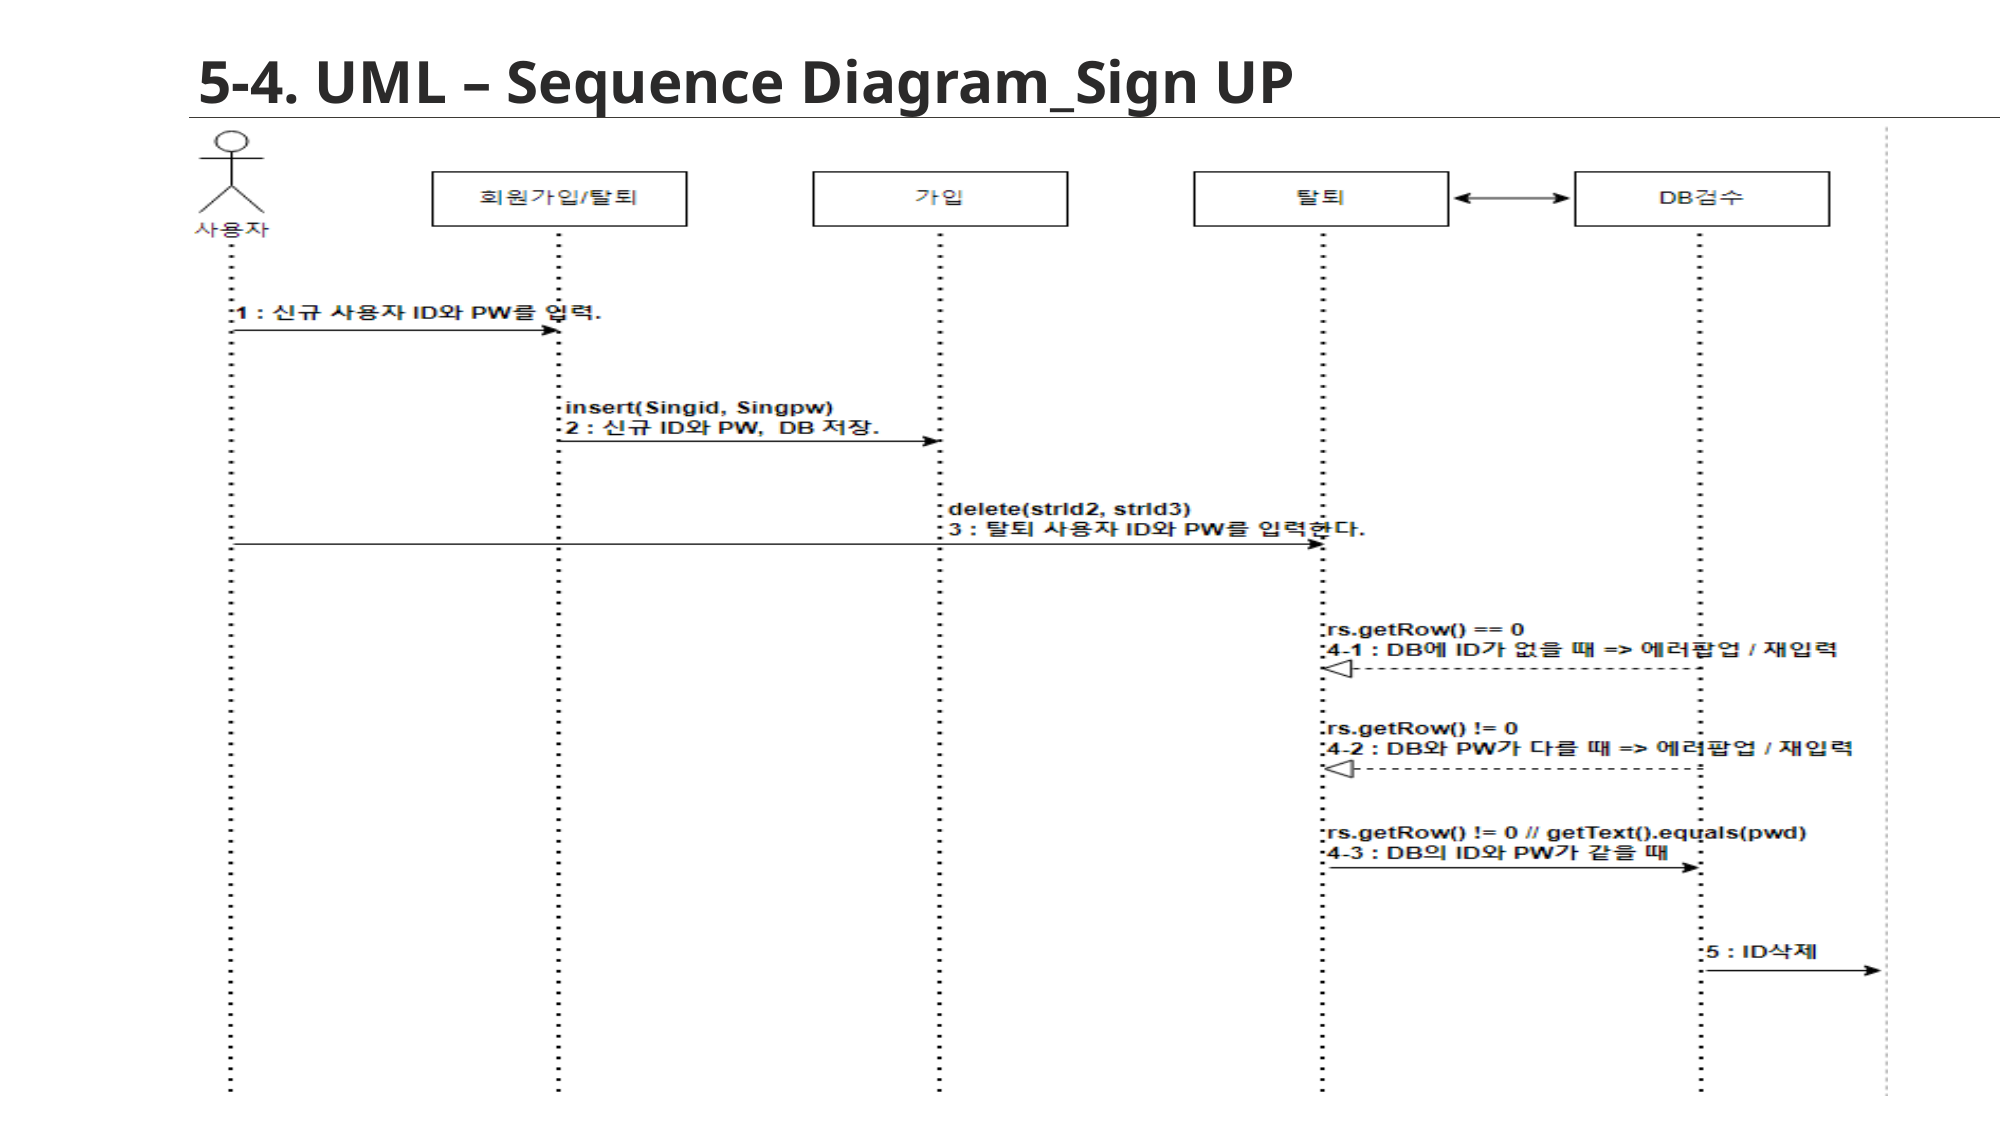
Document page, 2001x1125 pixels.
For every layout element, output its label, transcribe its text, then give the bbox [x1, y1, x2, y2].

picture [174, 124, 1888, 1096]
text_box 5-4. UML – Sequence Diagram_Sign UP [183, 37, 1311, 123]
text_box [1639, 1087, 1993, 1116]
